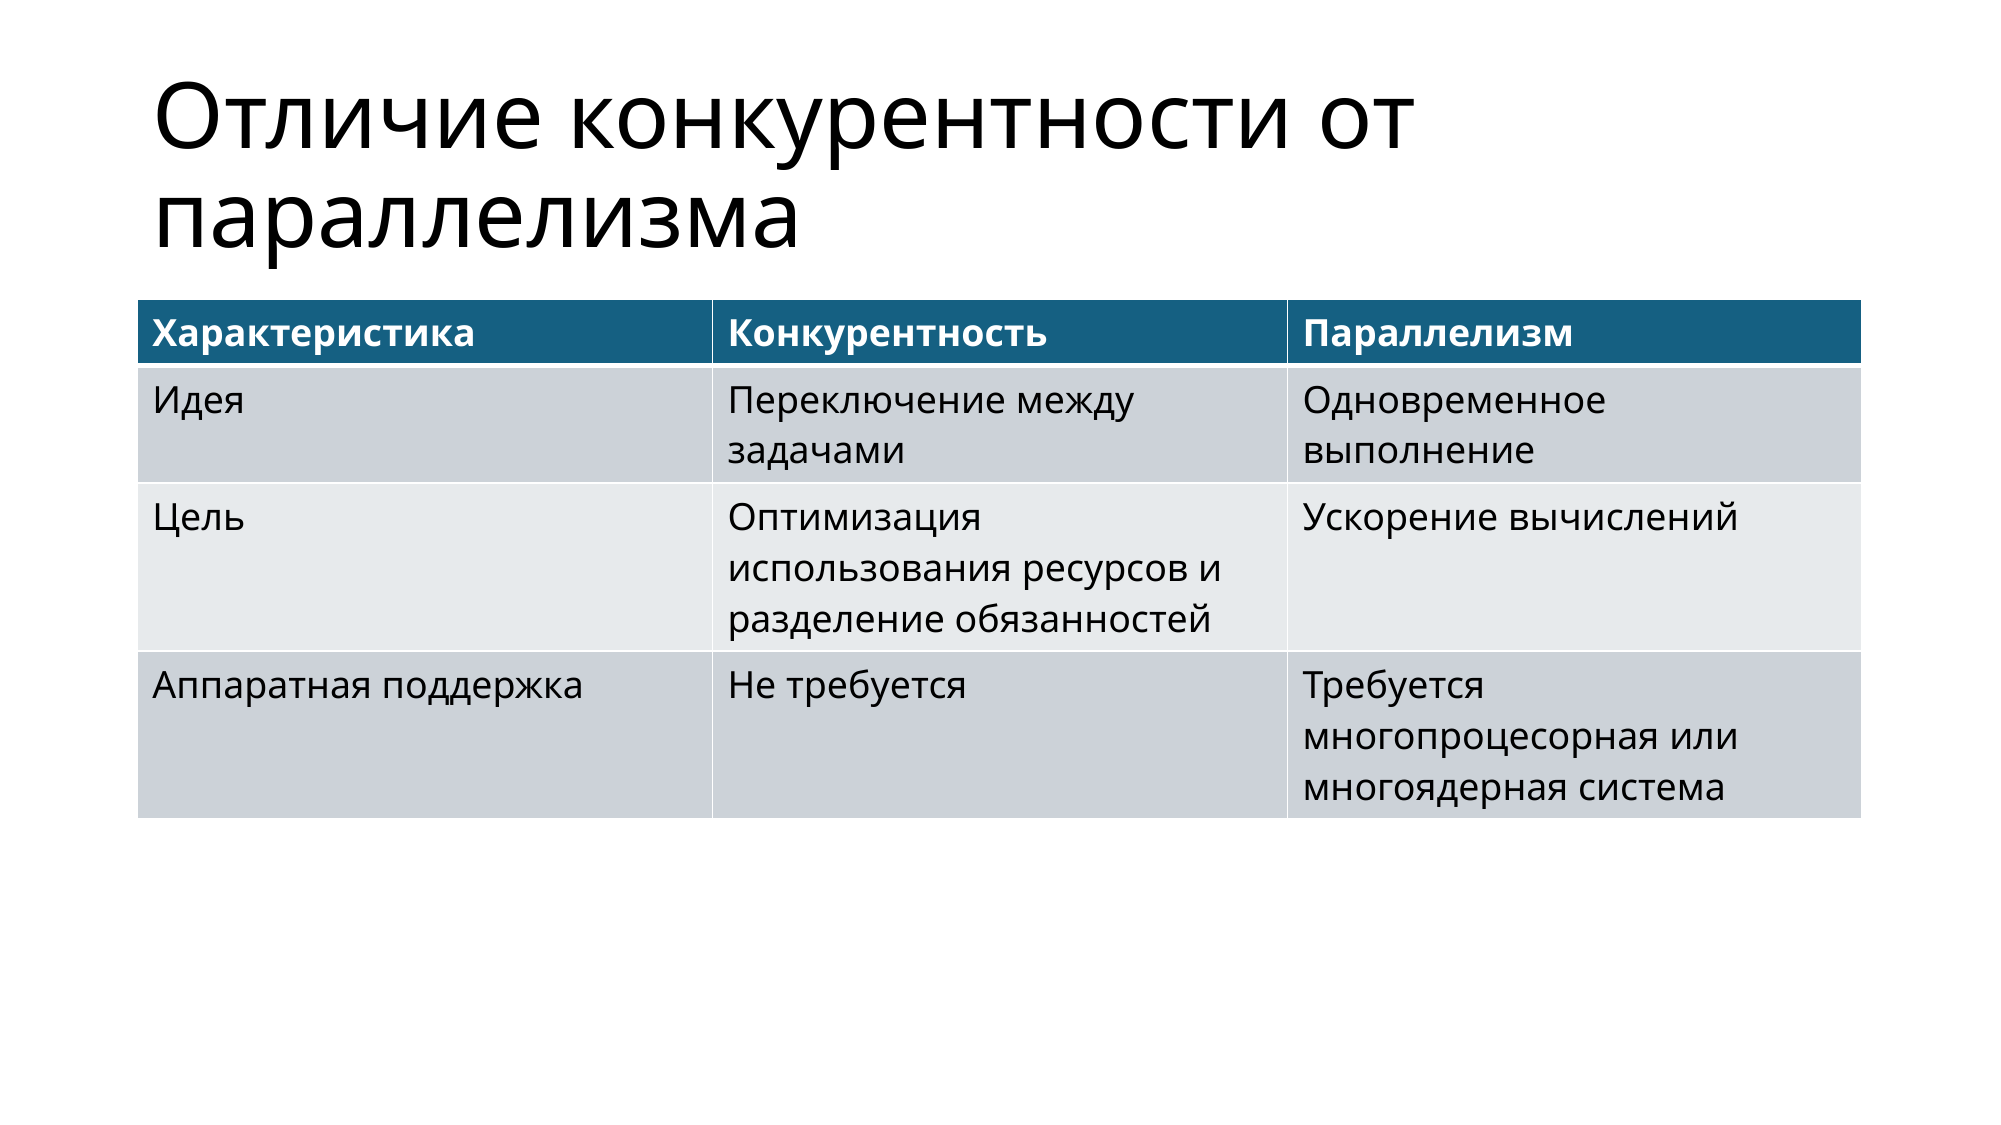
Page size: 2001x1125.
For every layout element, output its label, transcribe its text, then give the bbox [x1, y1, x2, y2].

table_cell Аппаратная поддержка [138, 652, 712, 818]
table_header Параллелизм [1288, 300, 1861, 363]
table_cell Переключение между задачами [713, 368, 1287, 482]
table_header Конкурентность [713, 300, 1287, 363]
table_cell Не требуется [713, 652, 1287, 818]
table_cell Требуется многопроцесорная или многоядерная система [1288, 652, 1861, 818]
table_cell Цель [138, 484, 712, 650]
table_cell Идея [138, 368, 712, 482]
table_cell Ускорение вычислений [1288, 484, 1861, 650]
table_cell Одновременное выполнение [1288, 368, 1861, 482]
table_header Характеристика [138, 300, 712, 363]
table_cell Оптимизация использования ресурсов и разделение обязанностей [713, 484, 1287, 650]
title Отличие конкурентности от параллелизма [137, 59, 1863, 278]
